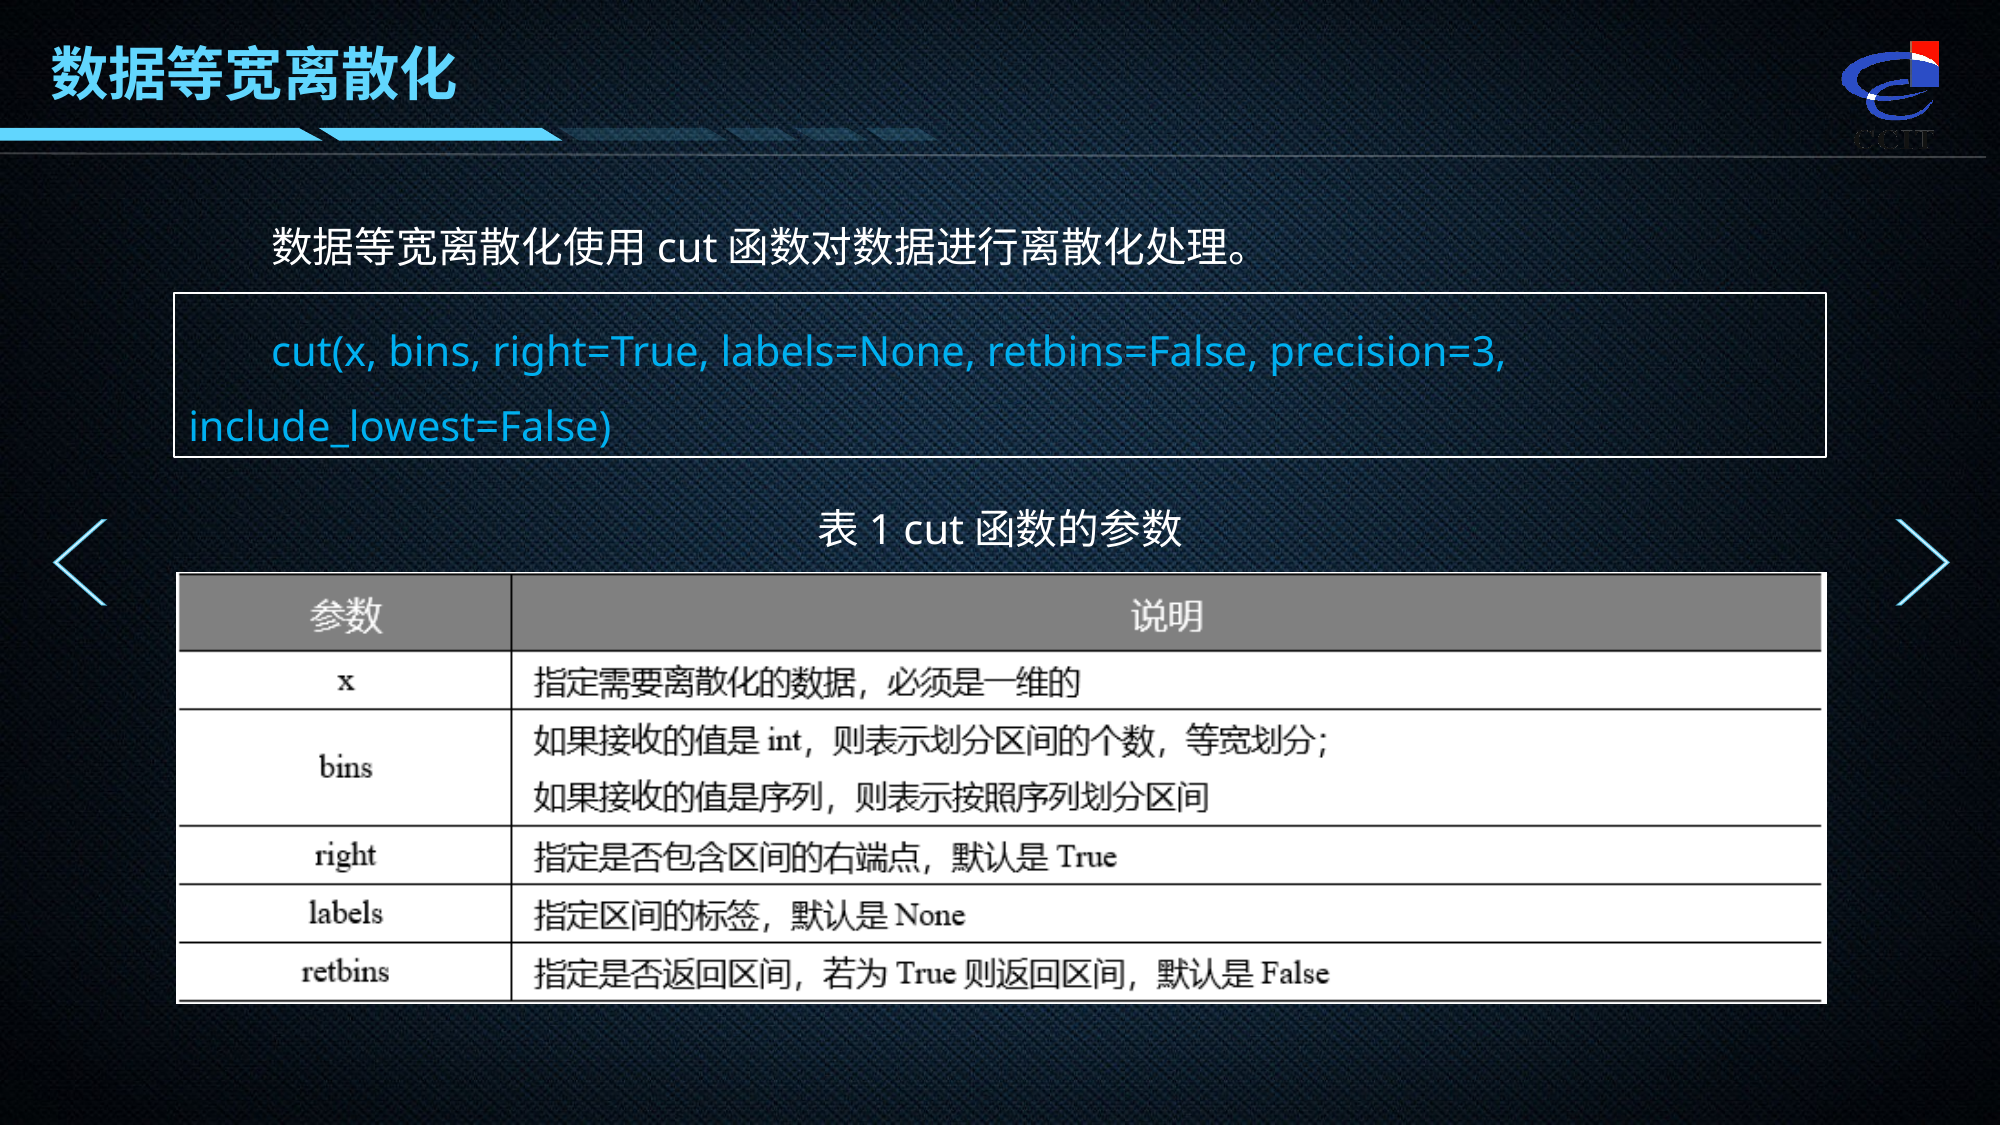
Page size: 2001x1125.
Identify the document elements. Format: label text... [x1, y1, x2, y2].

text_box 数据等宽离散化使用cut函数对数据进行离散化处理。 [173, 188, 1827, 278]
text_box 表1 cut函数的参数 [530, 477, 1470, 553]
text_box 数据等宽离散化 [35, 29, 1277, 115]
text_box cut(x, bins, right=True, labels=None, retbins=False, precision=3, include_lowest=False) [173, 292, 1827, 458]
picture [0, 0, 2000, 1125]
